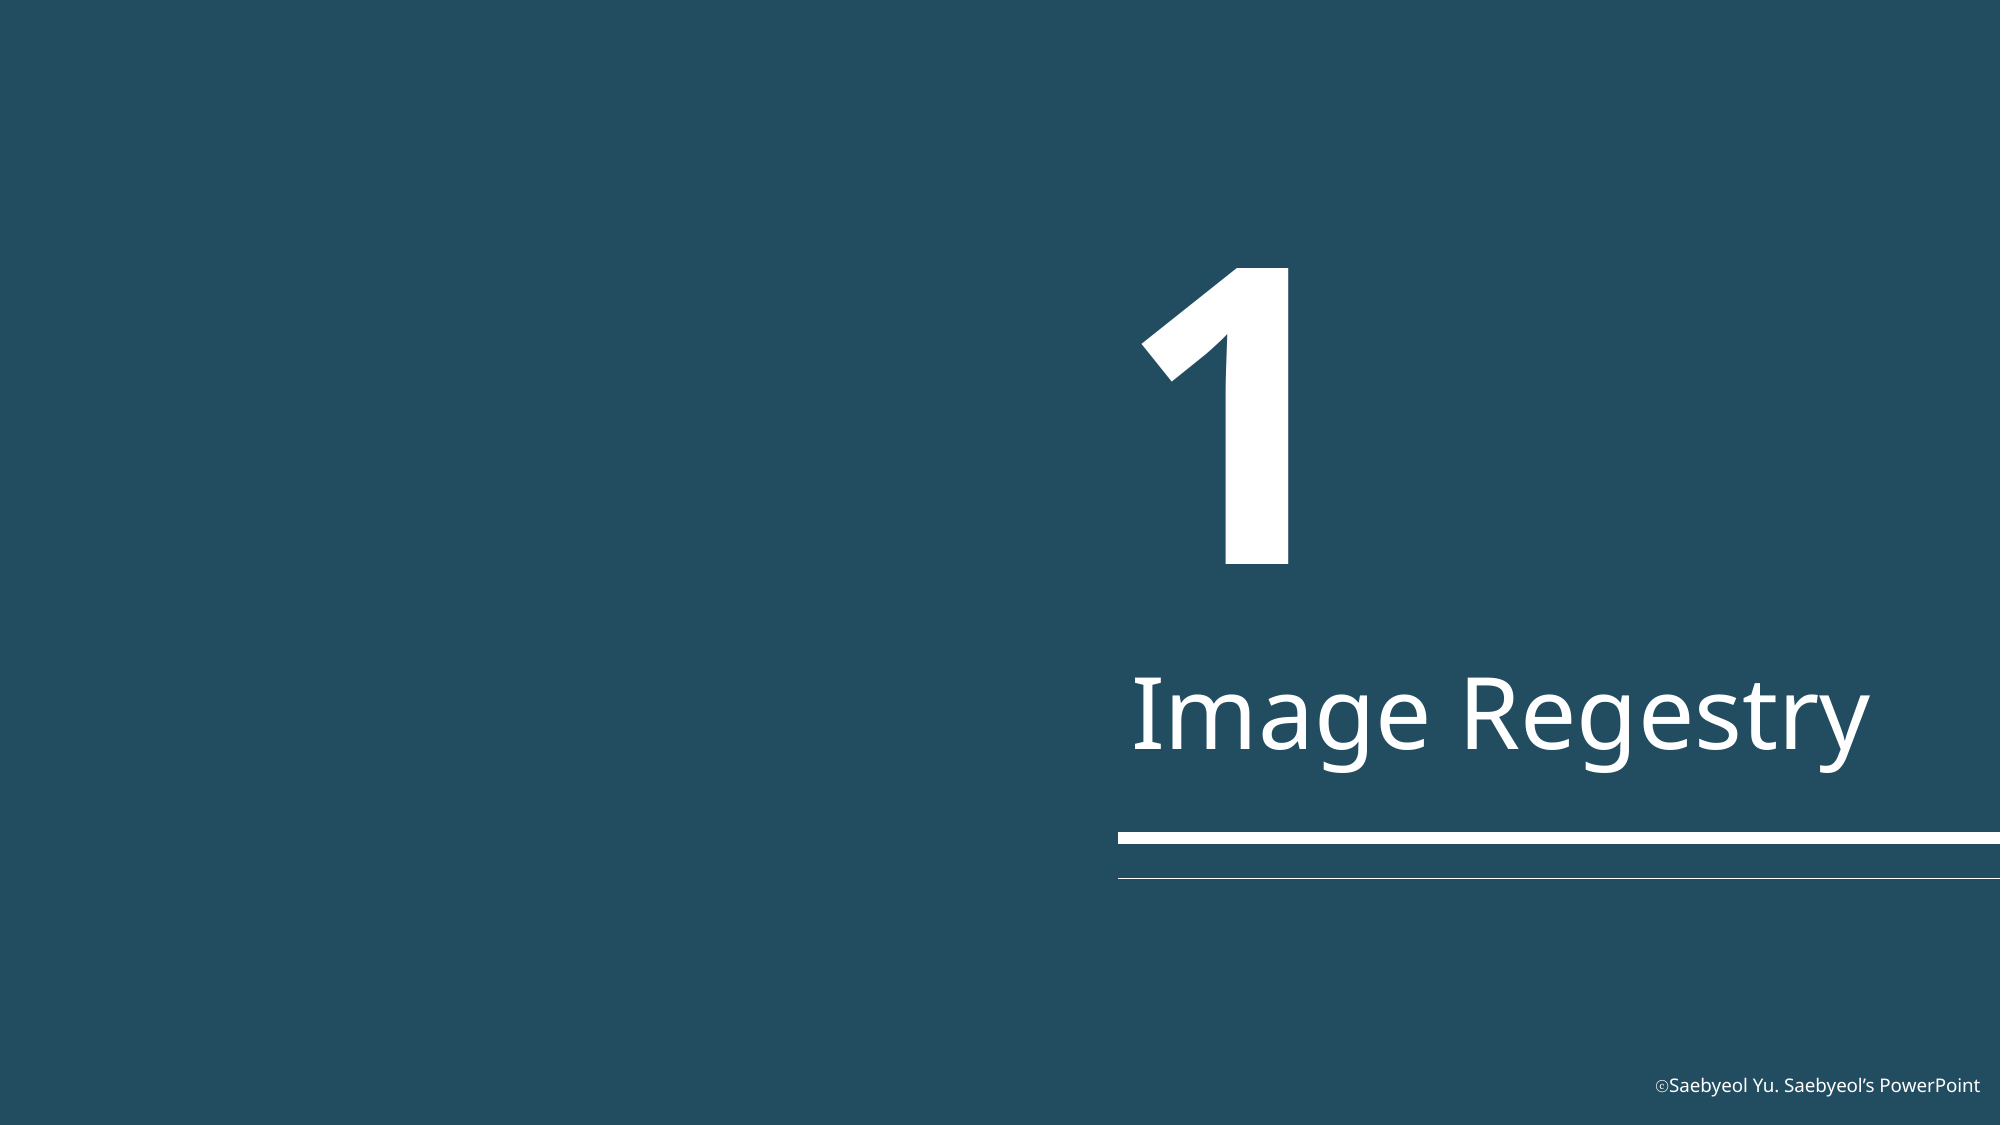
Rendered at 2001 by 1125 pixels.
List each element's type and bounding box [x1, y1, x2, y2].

text_box [1118, 143, 2000, 879]
